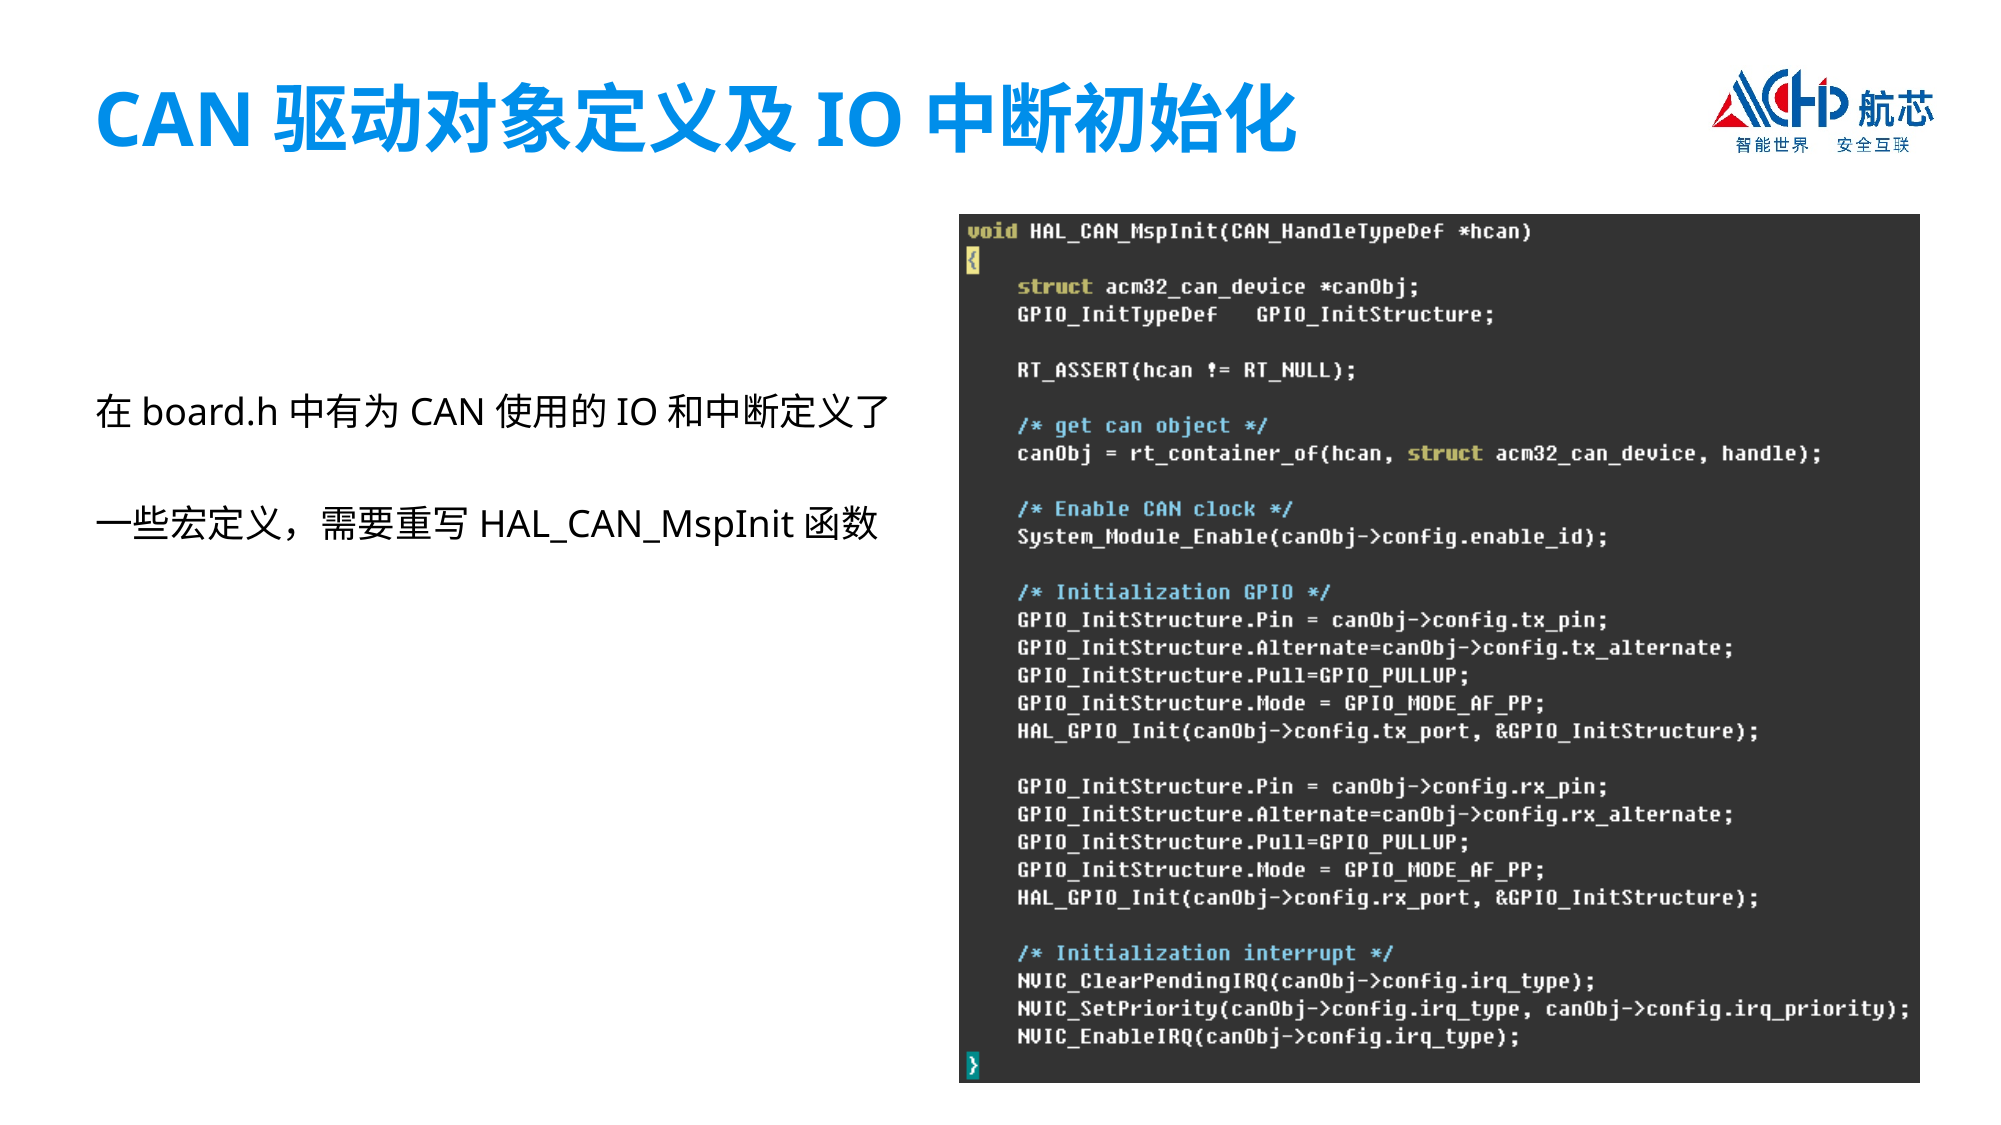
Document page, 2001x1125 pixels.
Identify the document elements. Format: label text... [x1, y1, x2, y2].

list 在board.h中有为CAN使用的IO和中断定义了一些宏定义，需要重写HAL_CAN_MspInit函数 [80, 312, 918, 938]
text_box CAN驱动对象定义及IO中断初始化 [80, 63, 1318, 169]
picture [959, 214, 1920, 1083]
picture [1708, 65, 1937, 156]
